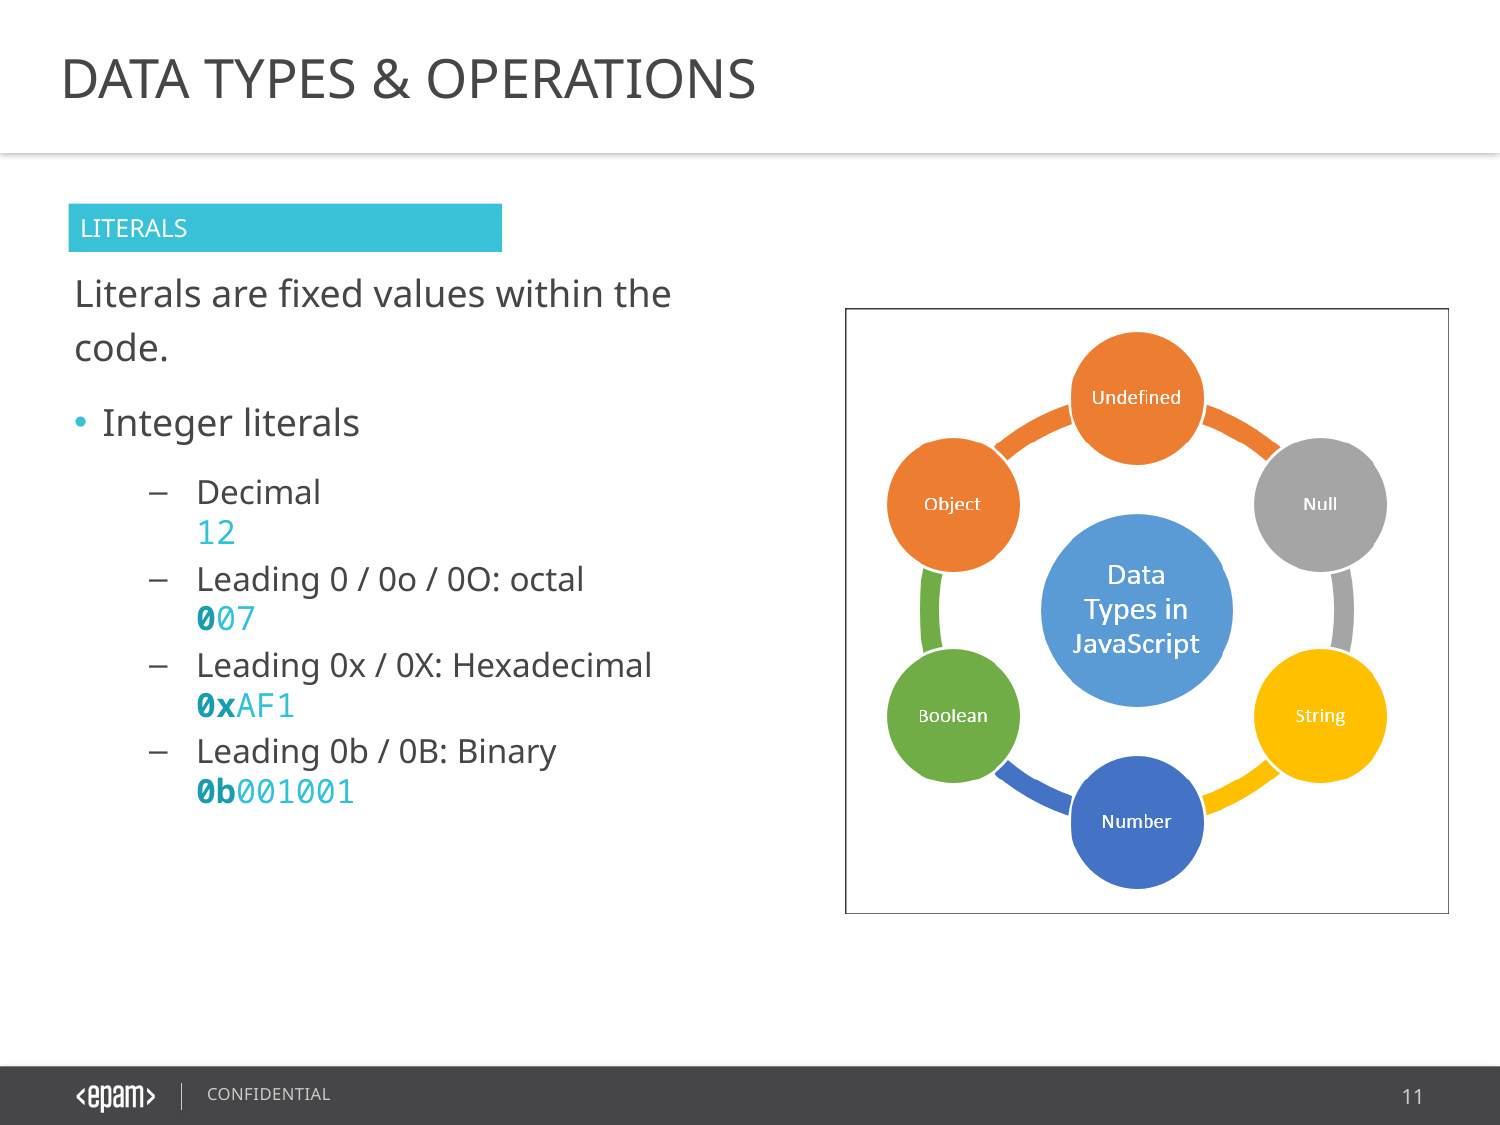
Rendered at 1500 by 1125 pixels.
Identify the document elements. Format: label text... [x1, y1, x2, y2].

picture [76, 1085, 155, 1113]
text_box LITERALS [68, 203, 503, 252]
list Literals are fixed values within the code. Integer literals Decimal 12 Leading 0 / 0o / 0O: octal 007 Leading 0x / 0X: Hexadecimal 0xAF1 Leading 0b / 0B: Binary 0b001001 [59, 253, 772, 1004]
list DATA TYPES & OPERATIONS [0, 0, 1500, 153]
picture [845, 307, 1449, 915]
